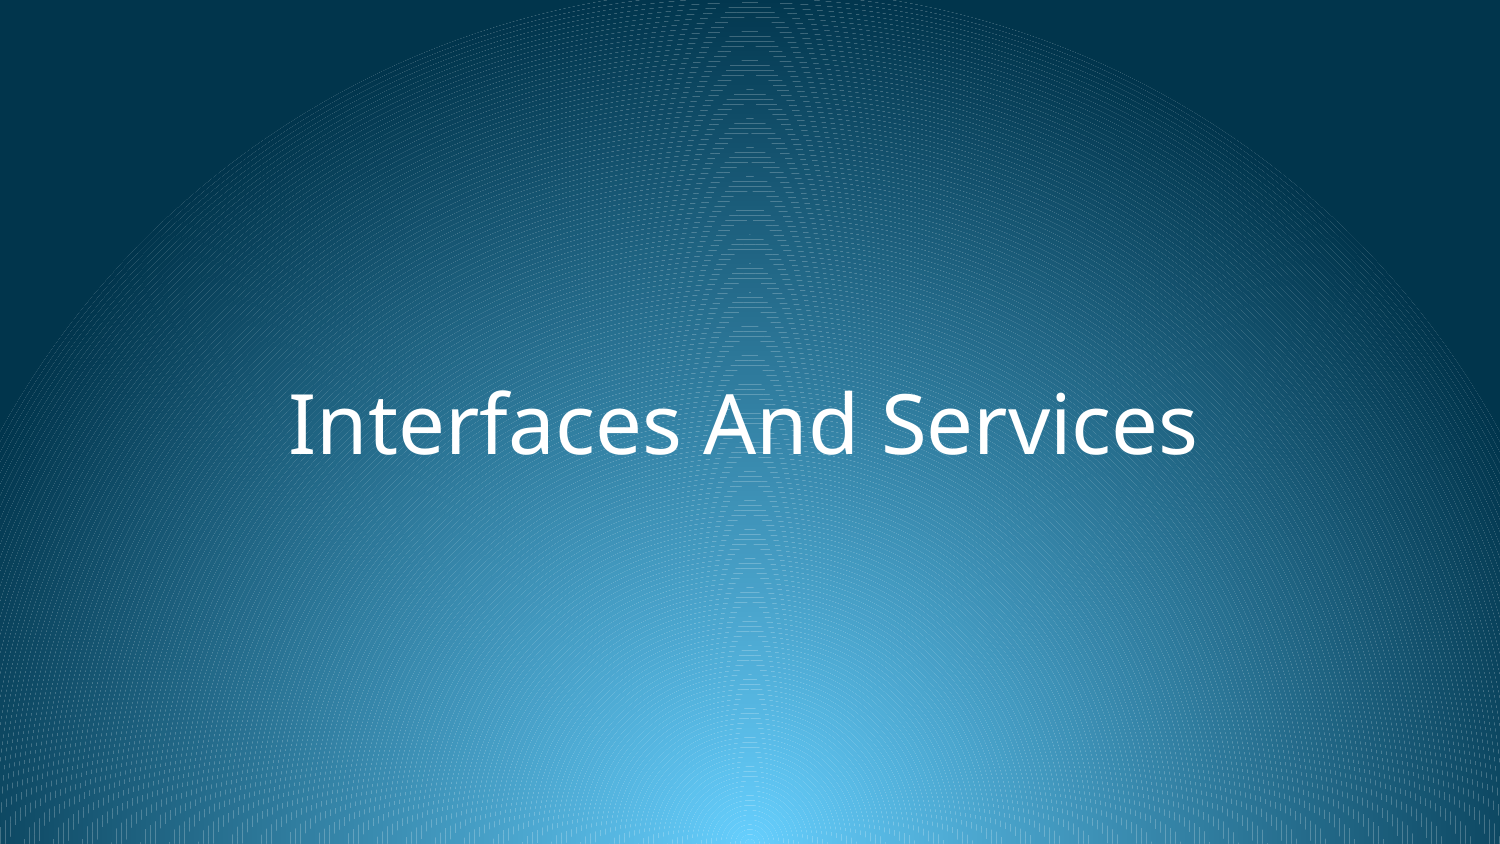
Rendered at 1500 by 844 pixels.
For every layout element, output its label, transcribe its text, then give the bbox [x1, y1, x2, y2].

text_box Interfaces And Services [273, 363, 1215, 479]
